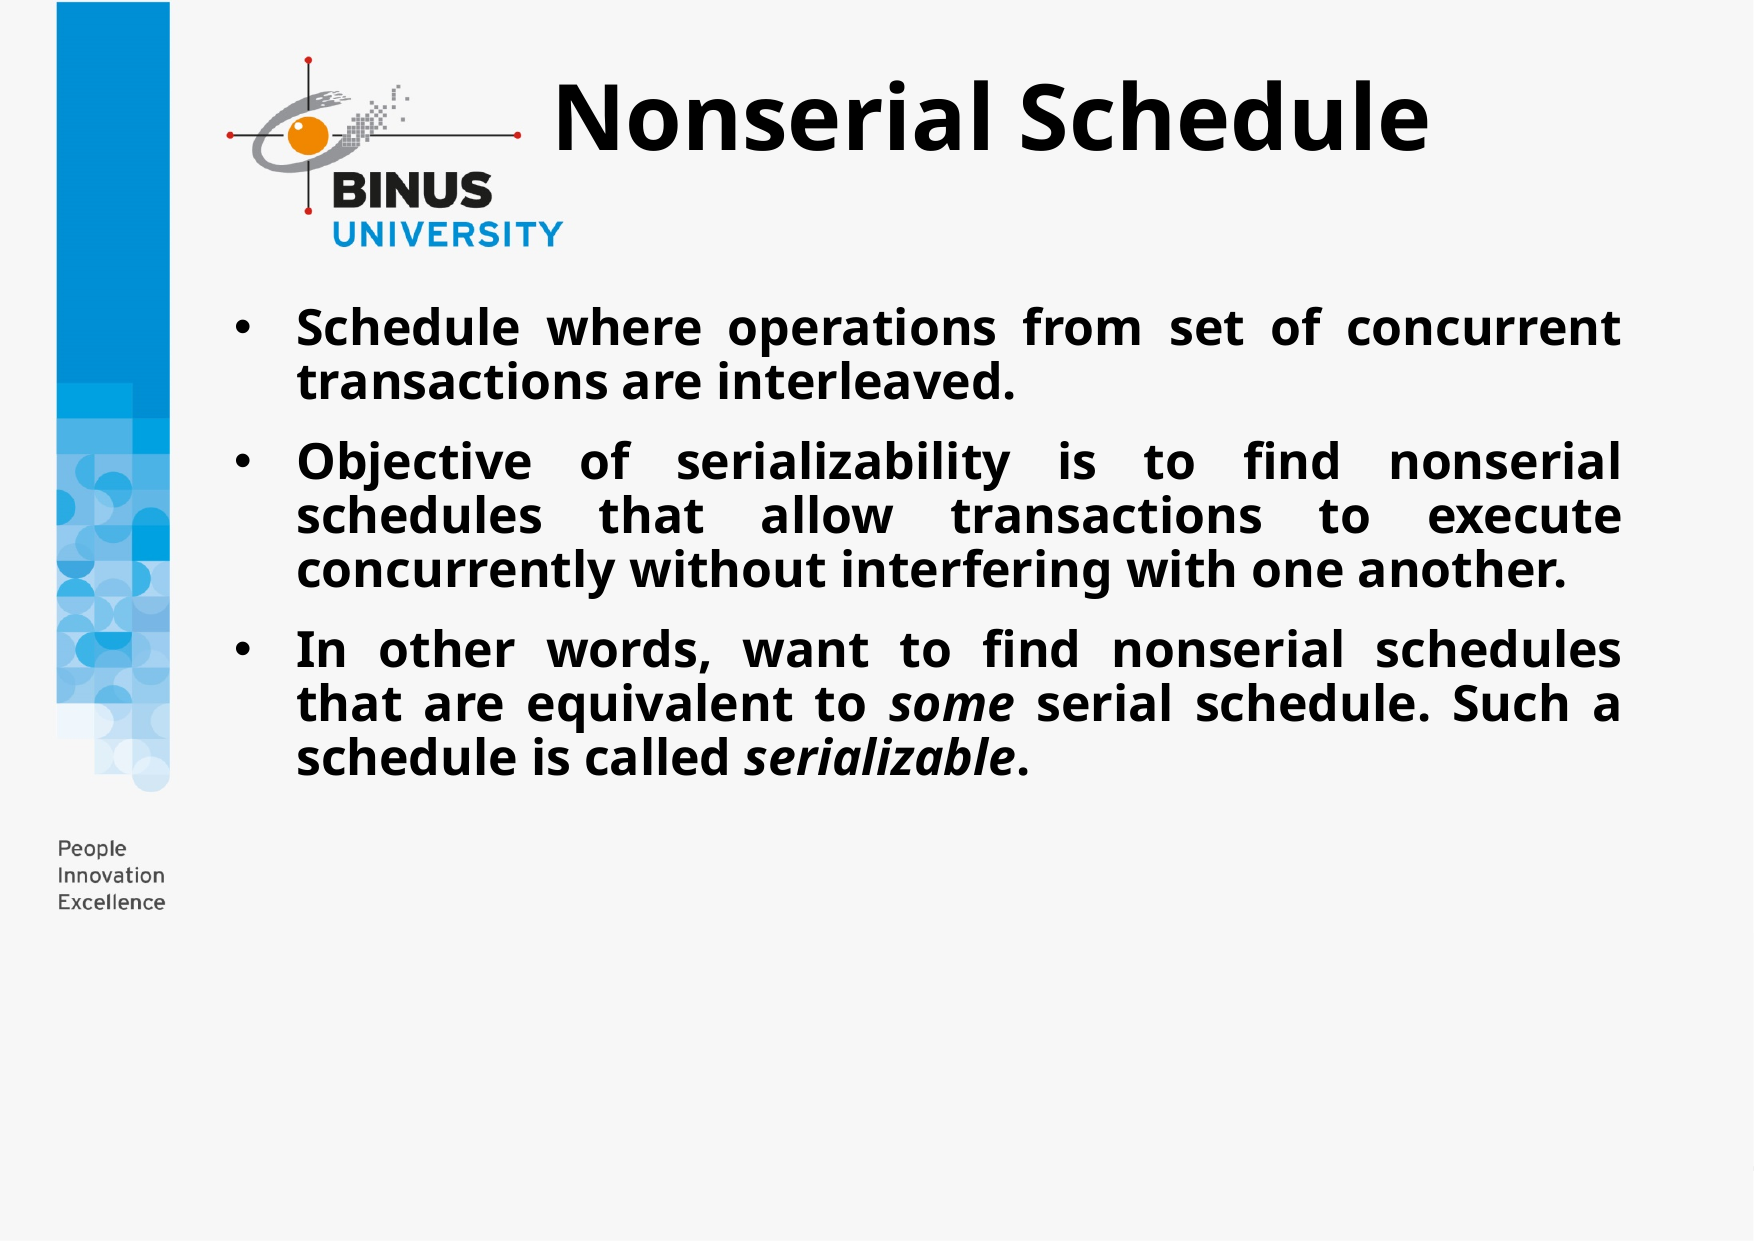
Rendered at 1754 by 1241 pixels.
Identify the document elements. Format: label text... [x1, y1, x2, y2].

list Schedule where operations from set of concurrent transactions are interleaved. Objective of serializability is to find nonserial schedules that allow transactions to execute concurrently without interfering with one another. In other words, want to find nonserial schedules that are equivalent to some serial schedule. Such a schedule is called serializable. [218, 294, 1639, 1075]
picture [0, 0, 1754, 933]
title Nonserial Schedule [535, 63, 1754, 164]
